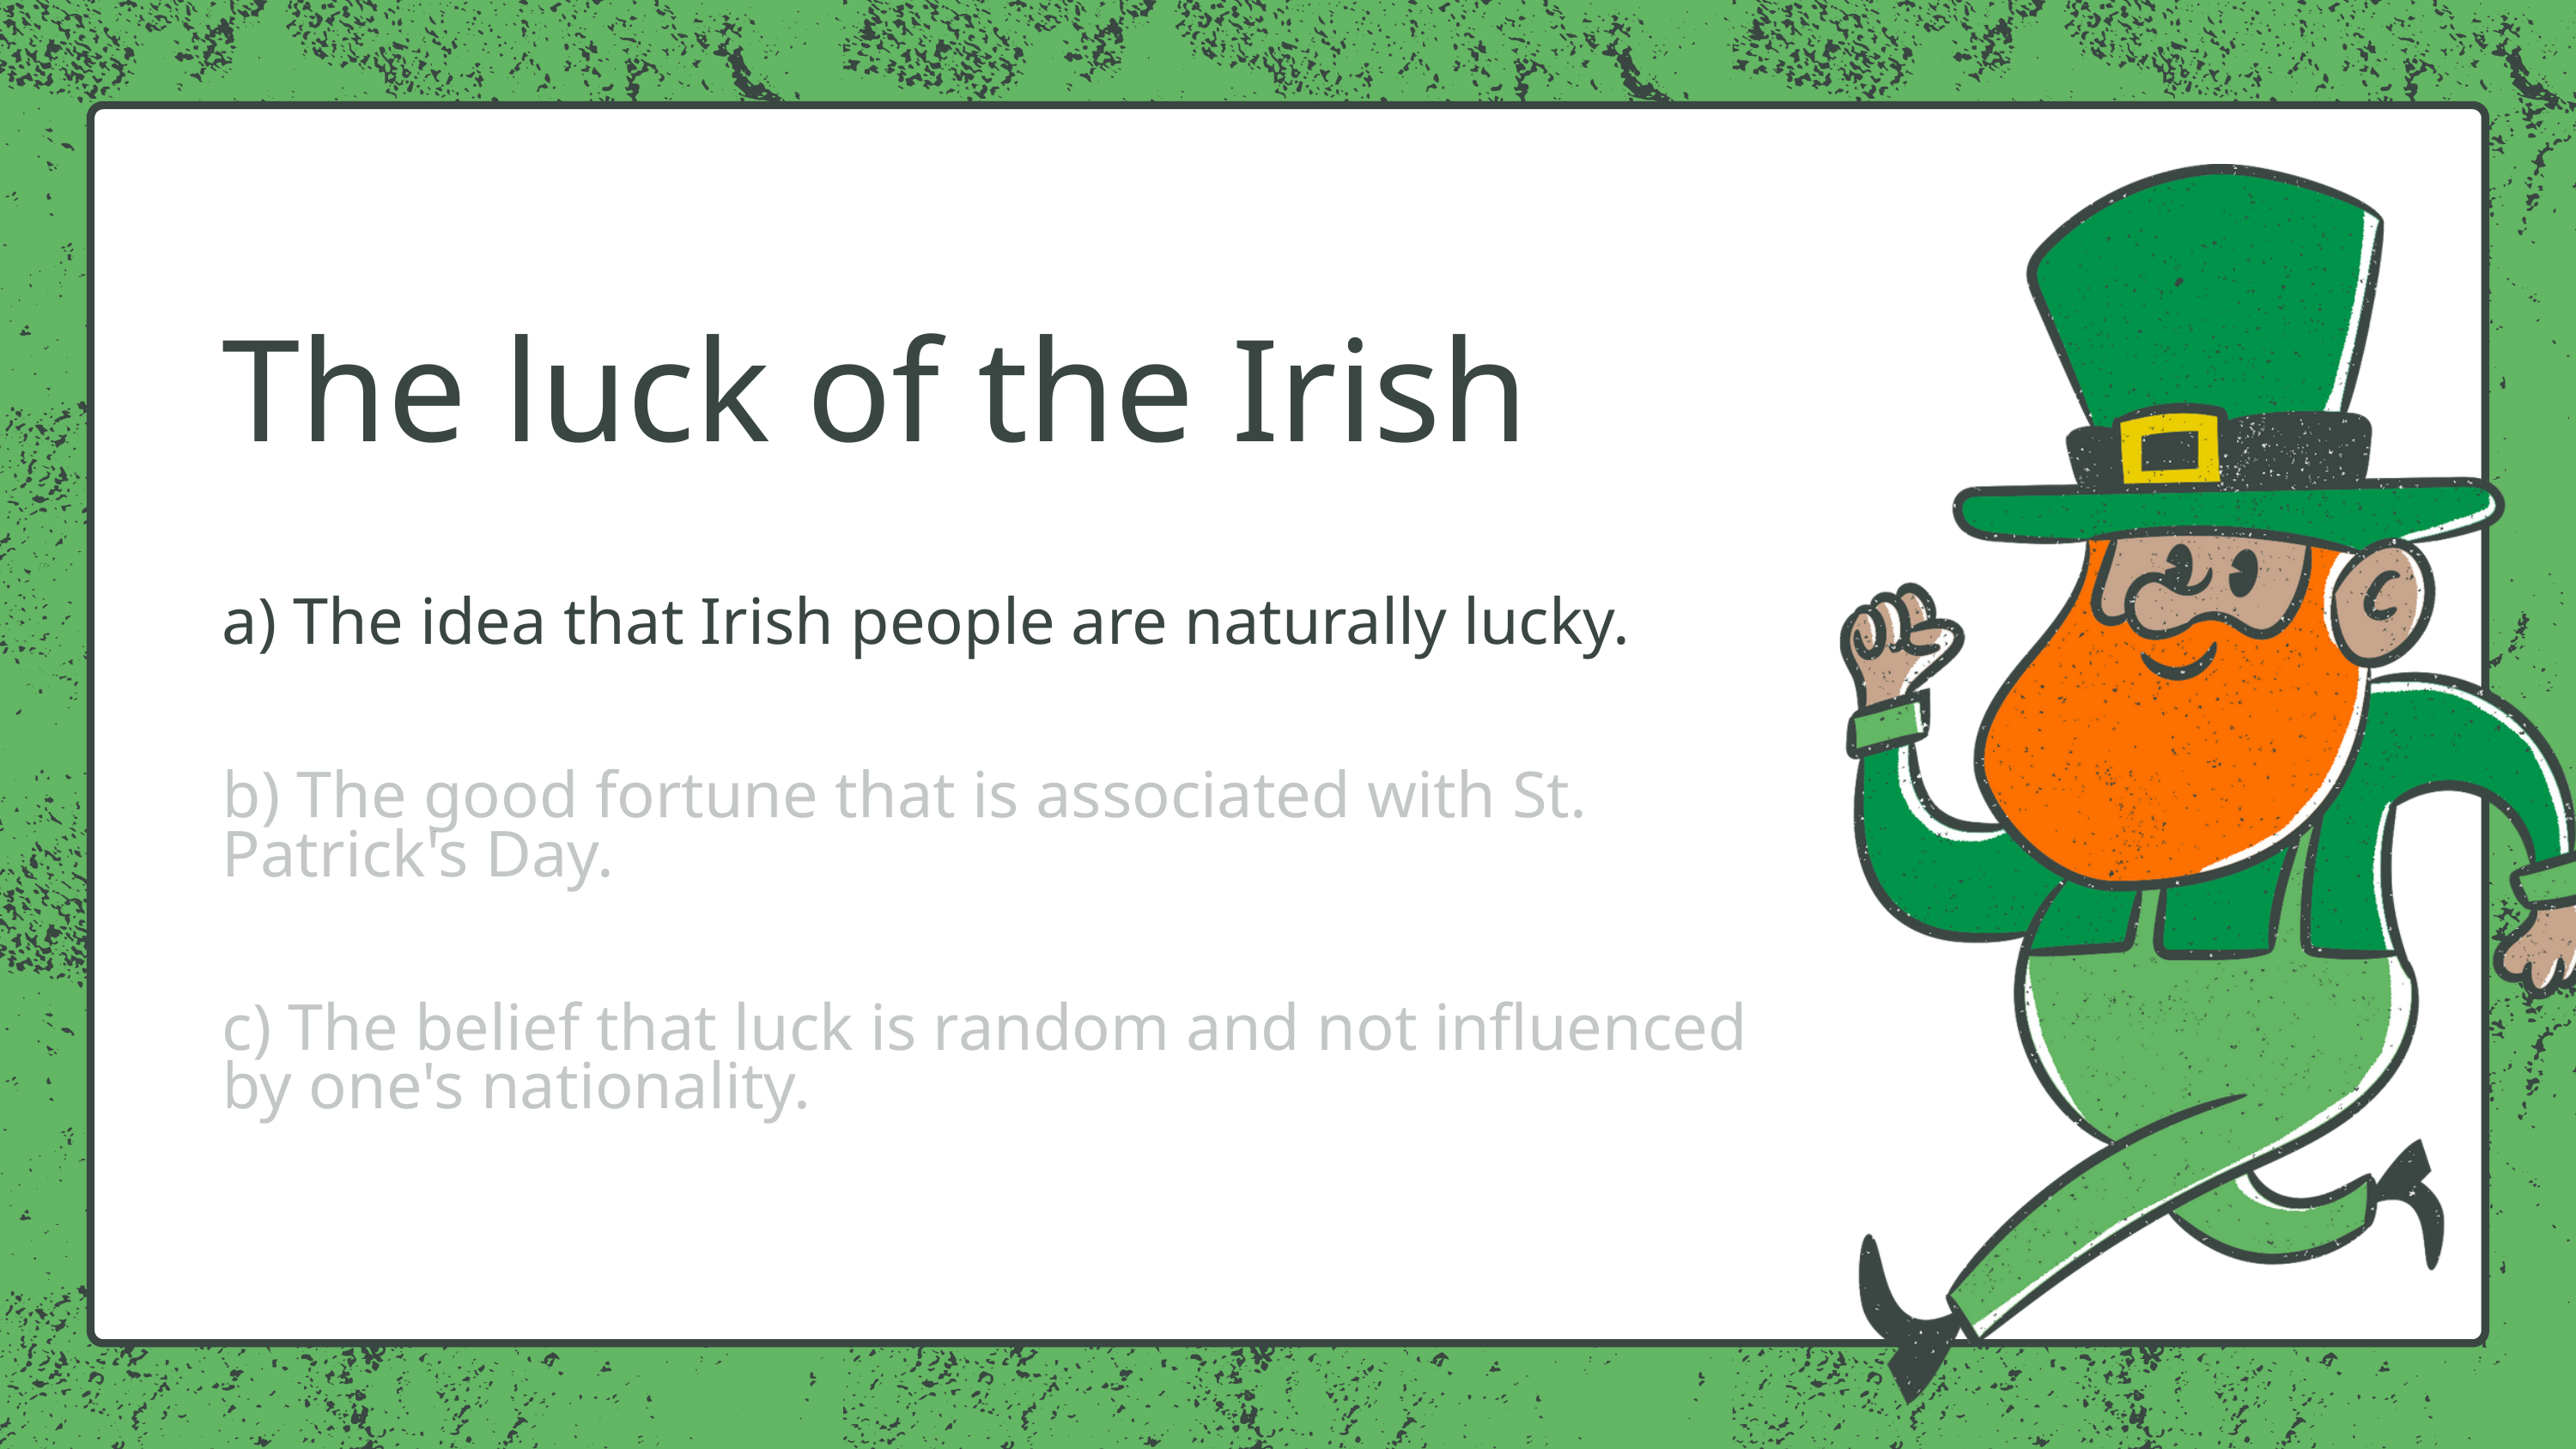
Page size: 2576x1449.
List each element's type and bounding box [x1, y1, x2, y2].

text_box [90, 105, 2486, 1343]
text_box [0, 0, 2576, 1449]
